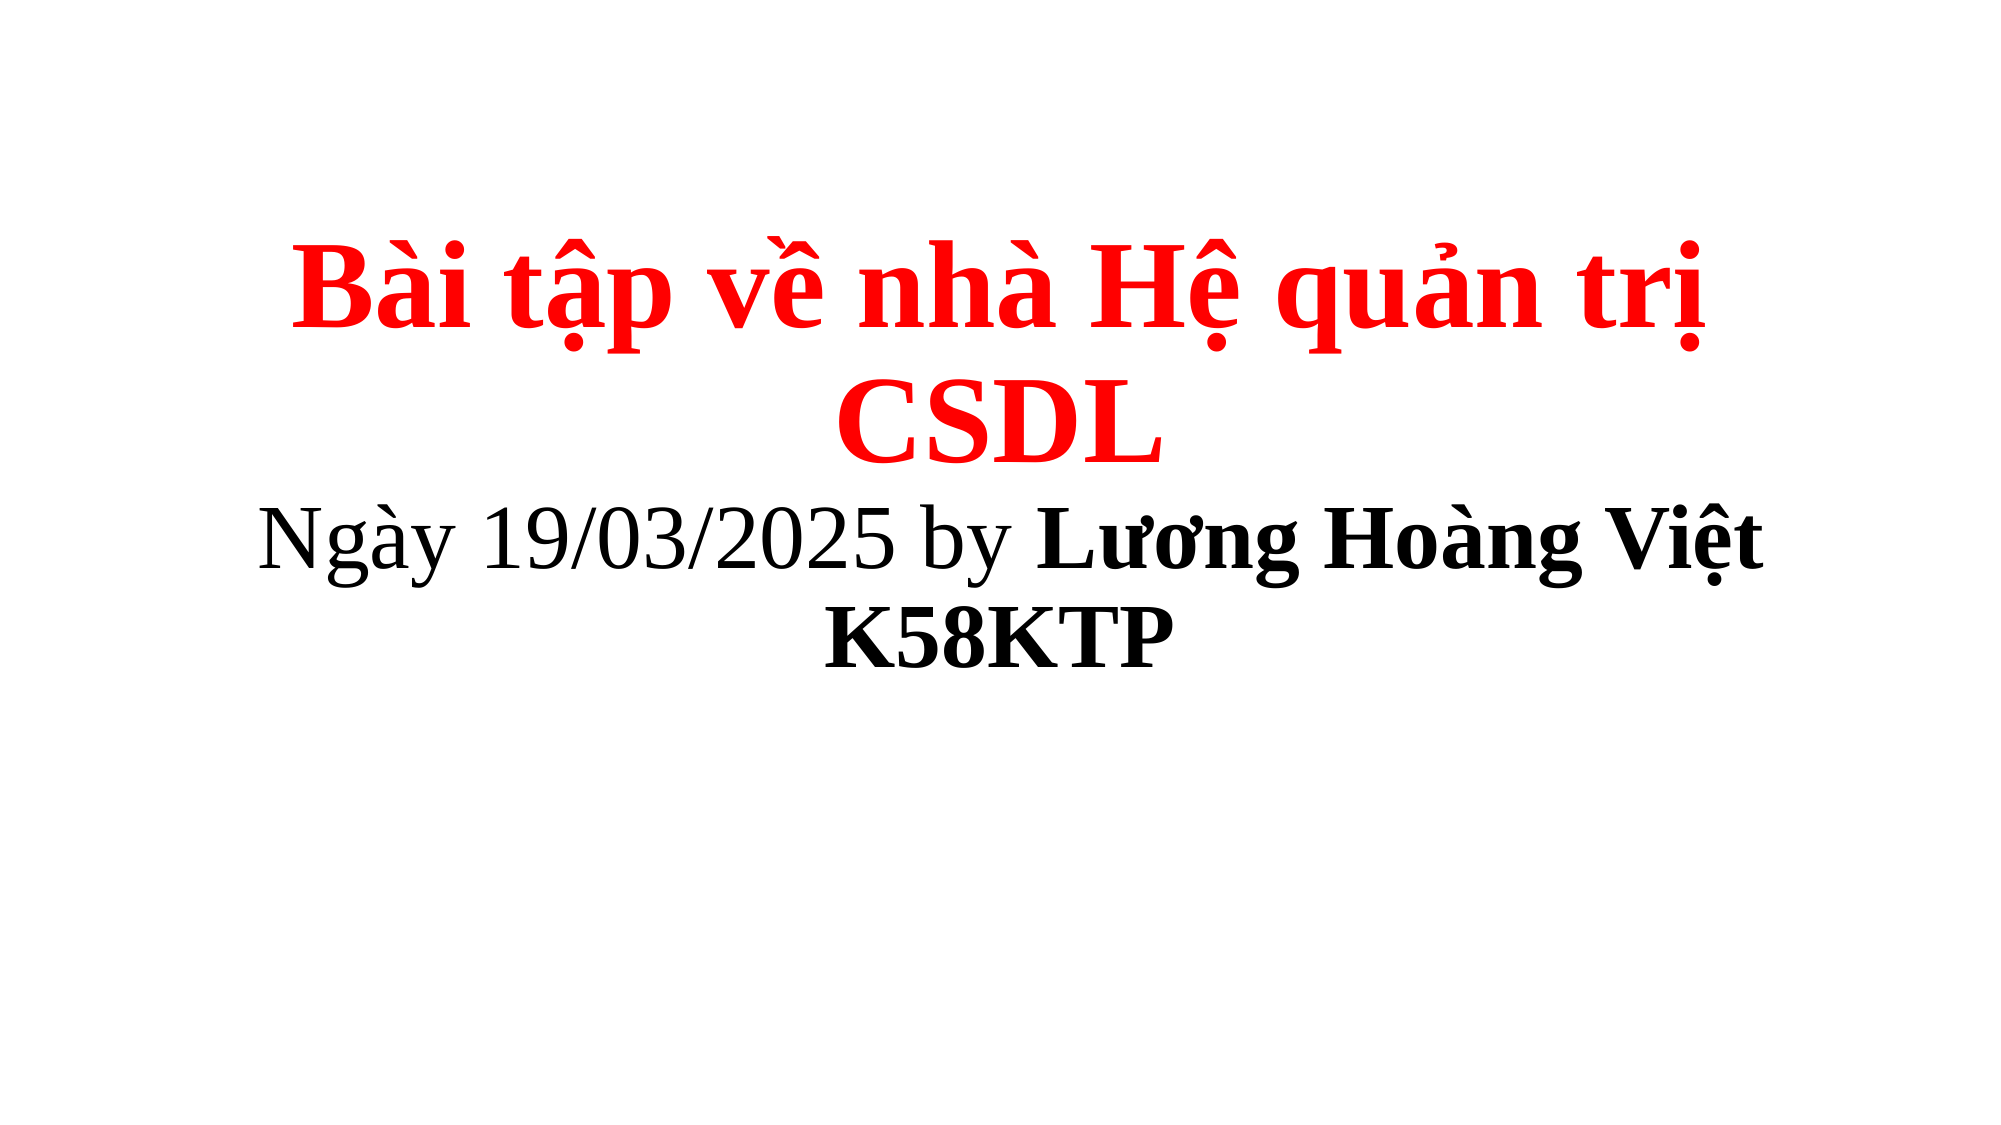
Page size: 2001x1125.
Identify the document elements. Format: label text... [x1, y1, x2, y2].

title Bài tập về nhà Hệ quản trị CSDL Ngày 19/03/2025 by Lương Hoàng Việt K58KTP [137, 59, 1863, 848]
